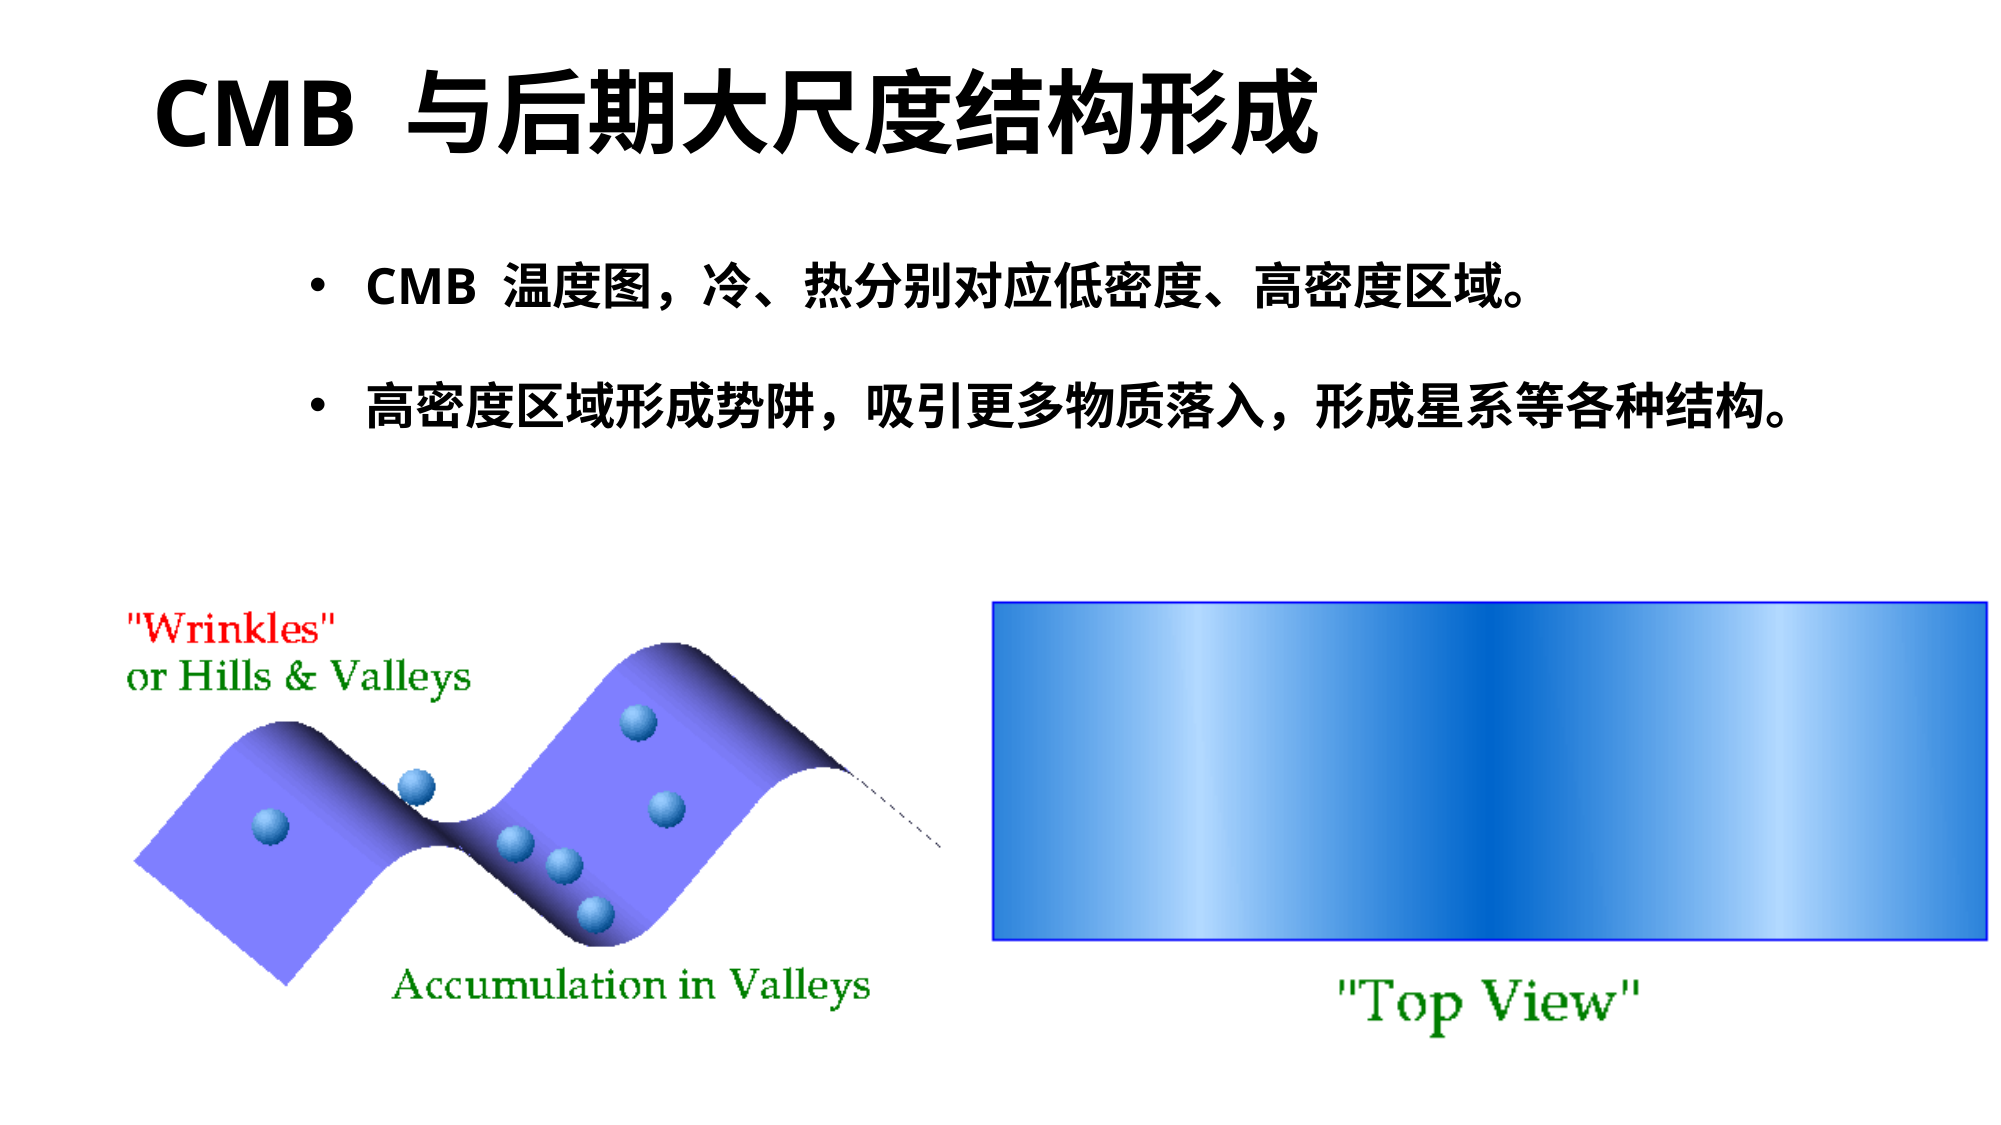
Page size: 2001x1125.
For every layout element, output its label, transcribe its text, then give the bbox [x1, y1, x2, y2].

text_box CMB 温度图，冷、热分别对应低密度、高密度区域。 高密度区域形成势阱，吸引更多物质落入，形成星系等各种结构。 [219, 247, 1939, 577]
picture [104, 559, 2000, 1062]
text_box CMB 与后期大尺度结构形成 [137, 59, 1863, 278]
